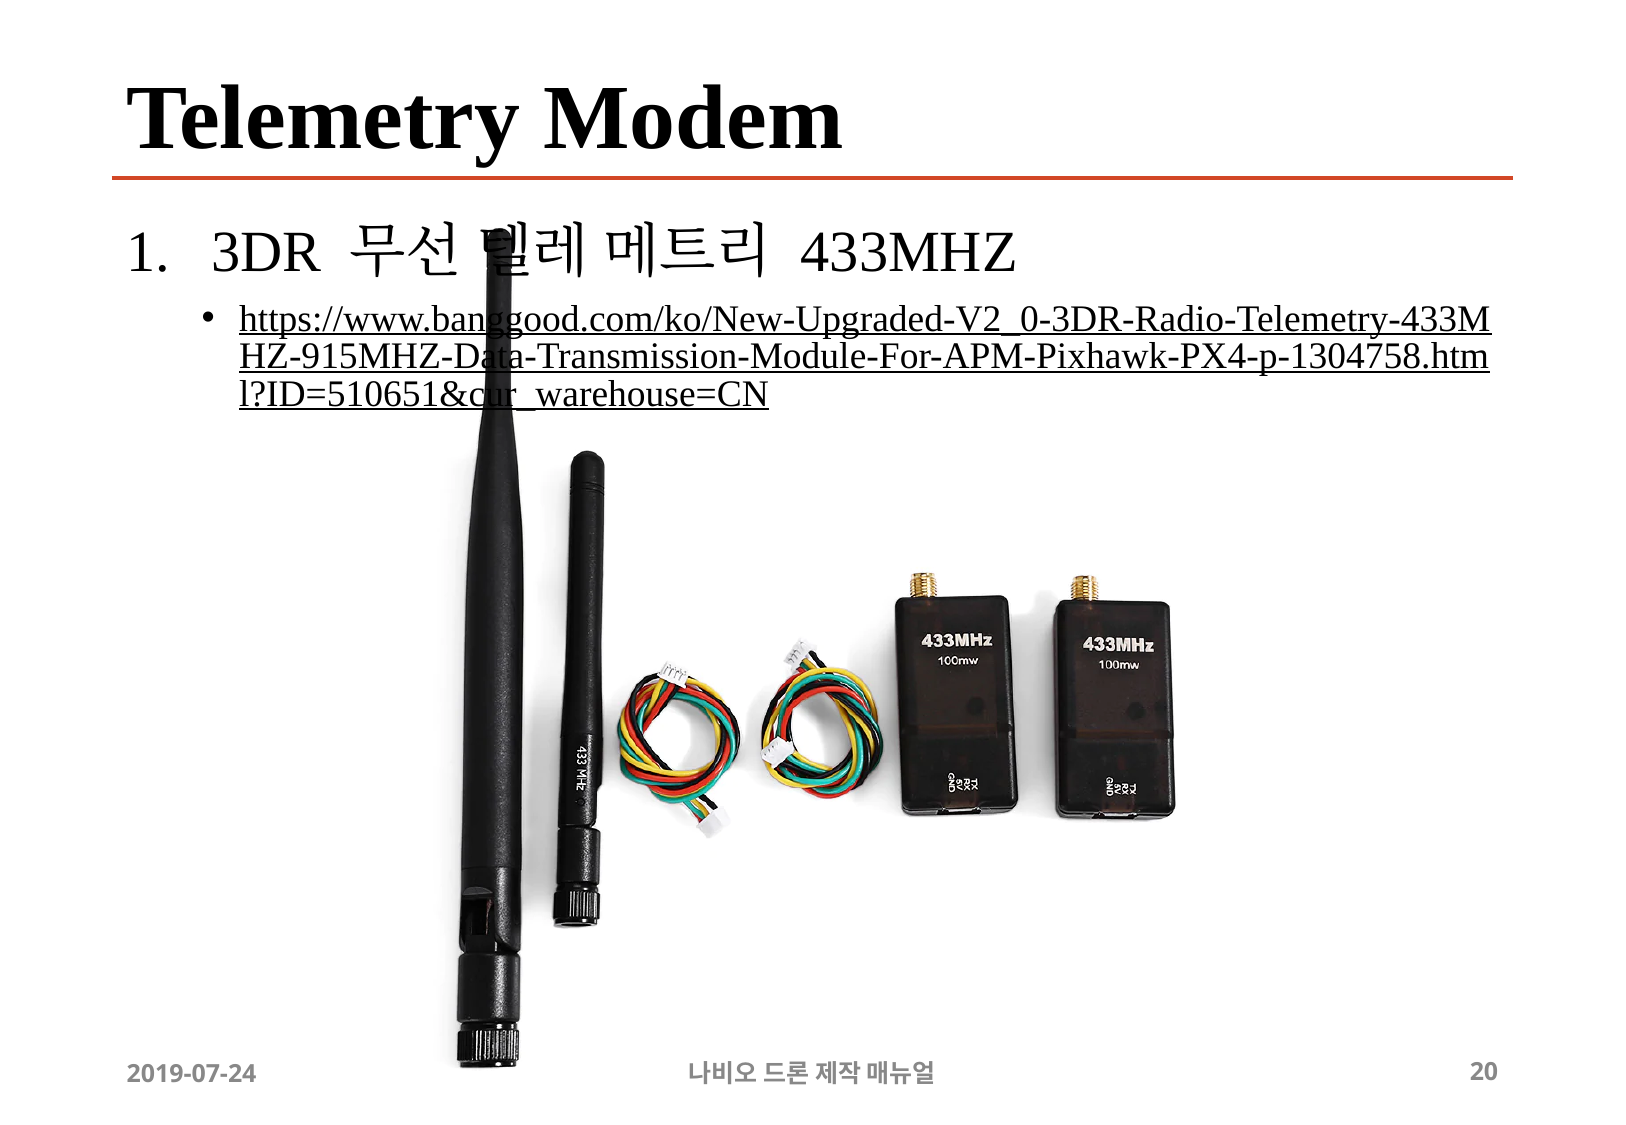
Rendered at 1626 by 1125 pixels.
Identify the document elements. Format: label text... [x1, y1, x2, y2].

list 3DR 무선 텔레 메트리 433MHZ https://www.banggood.com/ko/New-Upgraded-V2_0-3DR-Radio-Telemetry-433MHZ-915MHZ-Data-Transmission-Module-For-APM-Pixhawk-PX4-p-1304758.html?ID=510651&cur_warehouse=CN [1256, 205, 1514, 552]
slide_number 20 [1433, 1042, 1514, 1103]
list 3DR 무선 텔레 메트리 433MHZ https://www.banggood.com/ko/New-Upgraded-V2_0-3DR-Radio-Telemetry-433MHZ-915MHZ-Data-Transmission-Module-For-APM-Pixhawk-PX4-p-1304758.html?ID=510651&cur_warehouse=CN [111, 205, 368, 552]
picture [369, 205, 1256, 1093]
title Telemetry Modem [111, 59, 1514, 179]
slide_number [111, 1042, 303, 1103]
